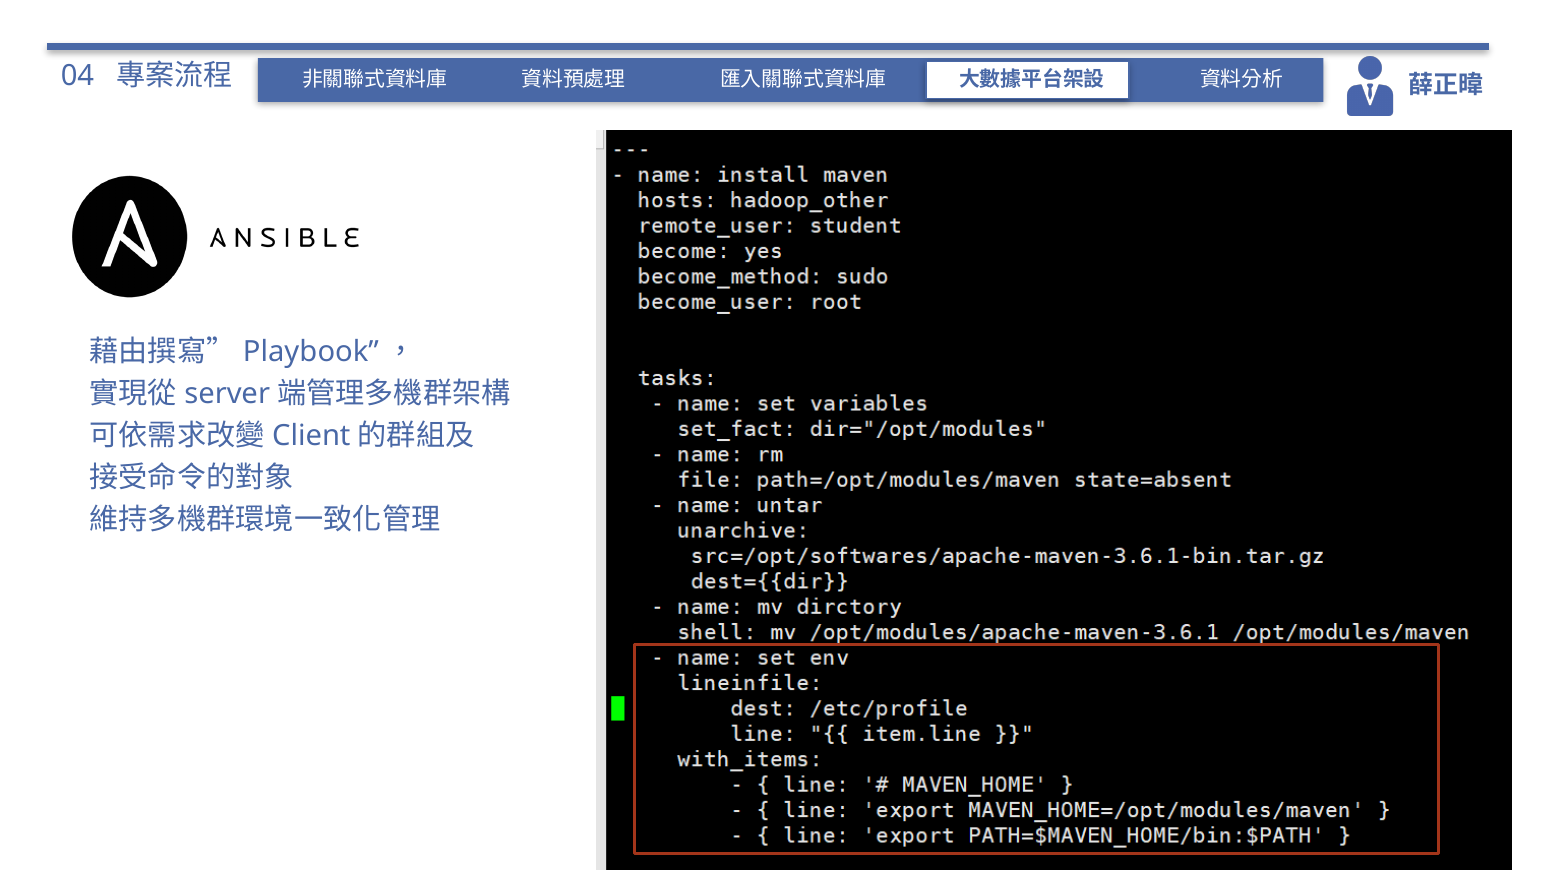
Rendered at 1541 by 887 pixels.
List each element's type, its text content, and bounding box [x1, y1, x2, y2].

text_box 藉由撰寫”Playbook”， 實現從server端管理多機群架構 可依需求改變Client的群組及 接受命令的對象 維持多機群環境一致化管理 [78, 319, 590, 542]
text_box 匯入關聯式資料庫 [693, 58, 921, 98]
picture [1340, 56, 1401, 117]
text_box 資料預處理 [491, 58, 666, 99]
text_box 04 專案流程 [36, 49, 254, 99]
text_box 非關聯式資料庫 [257, 58, 491, 98]
picture [596, 130, 1512, 871]
text_box 薛正暐 [1403, 61, 1512, 107]
text_box 大數據平台架設 [921, 58, 1142, 98]
text_box 資料分析 [1148, 58, 1335, 99]
text_box [257, 57, 1324, 103]
picture [46, 173, 389, 316]
